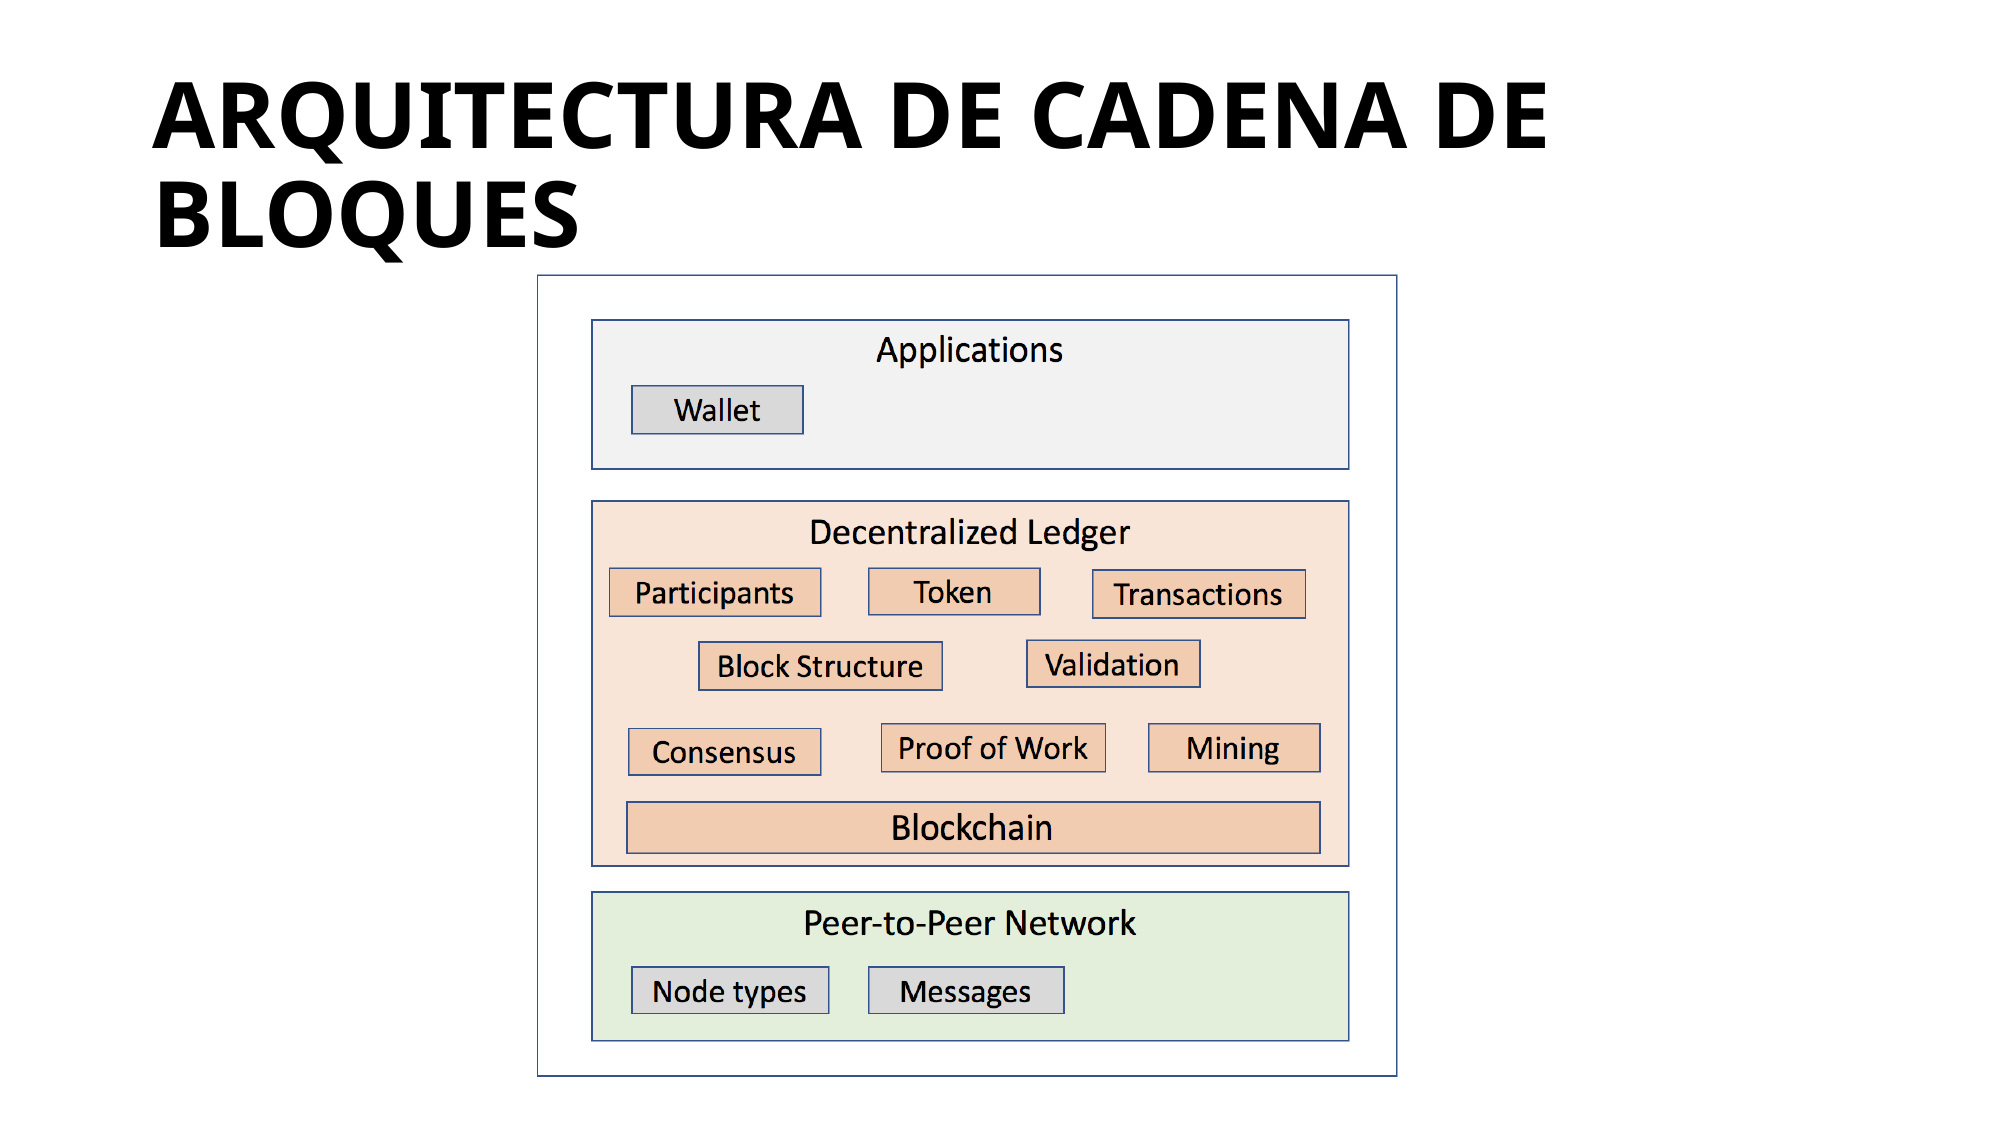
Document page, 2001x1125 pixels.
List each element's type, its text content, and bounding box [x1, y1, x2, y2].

title ARQUITECTURA DE CADENA DE BLOQUES [137, 59, 1863, 278]
picture [514, 258, 1418, 1102]
